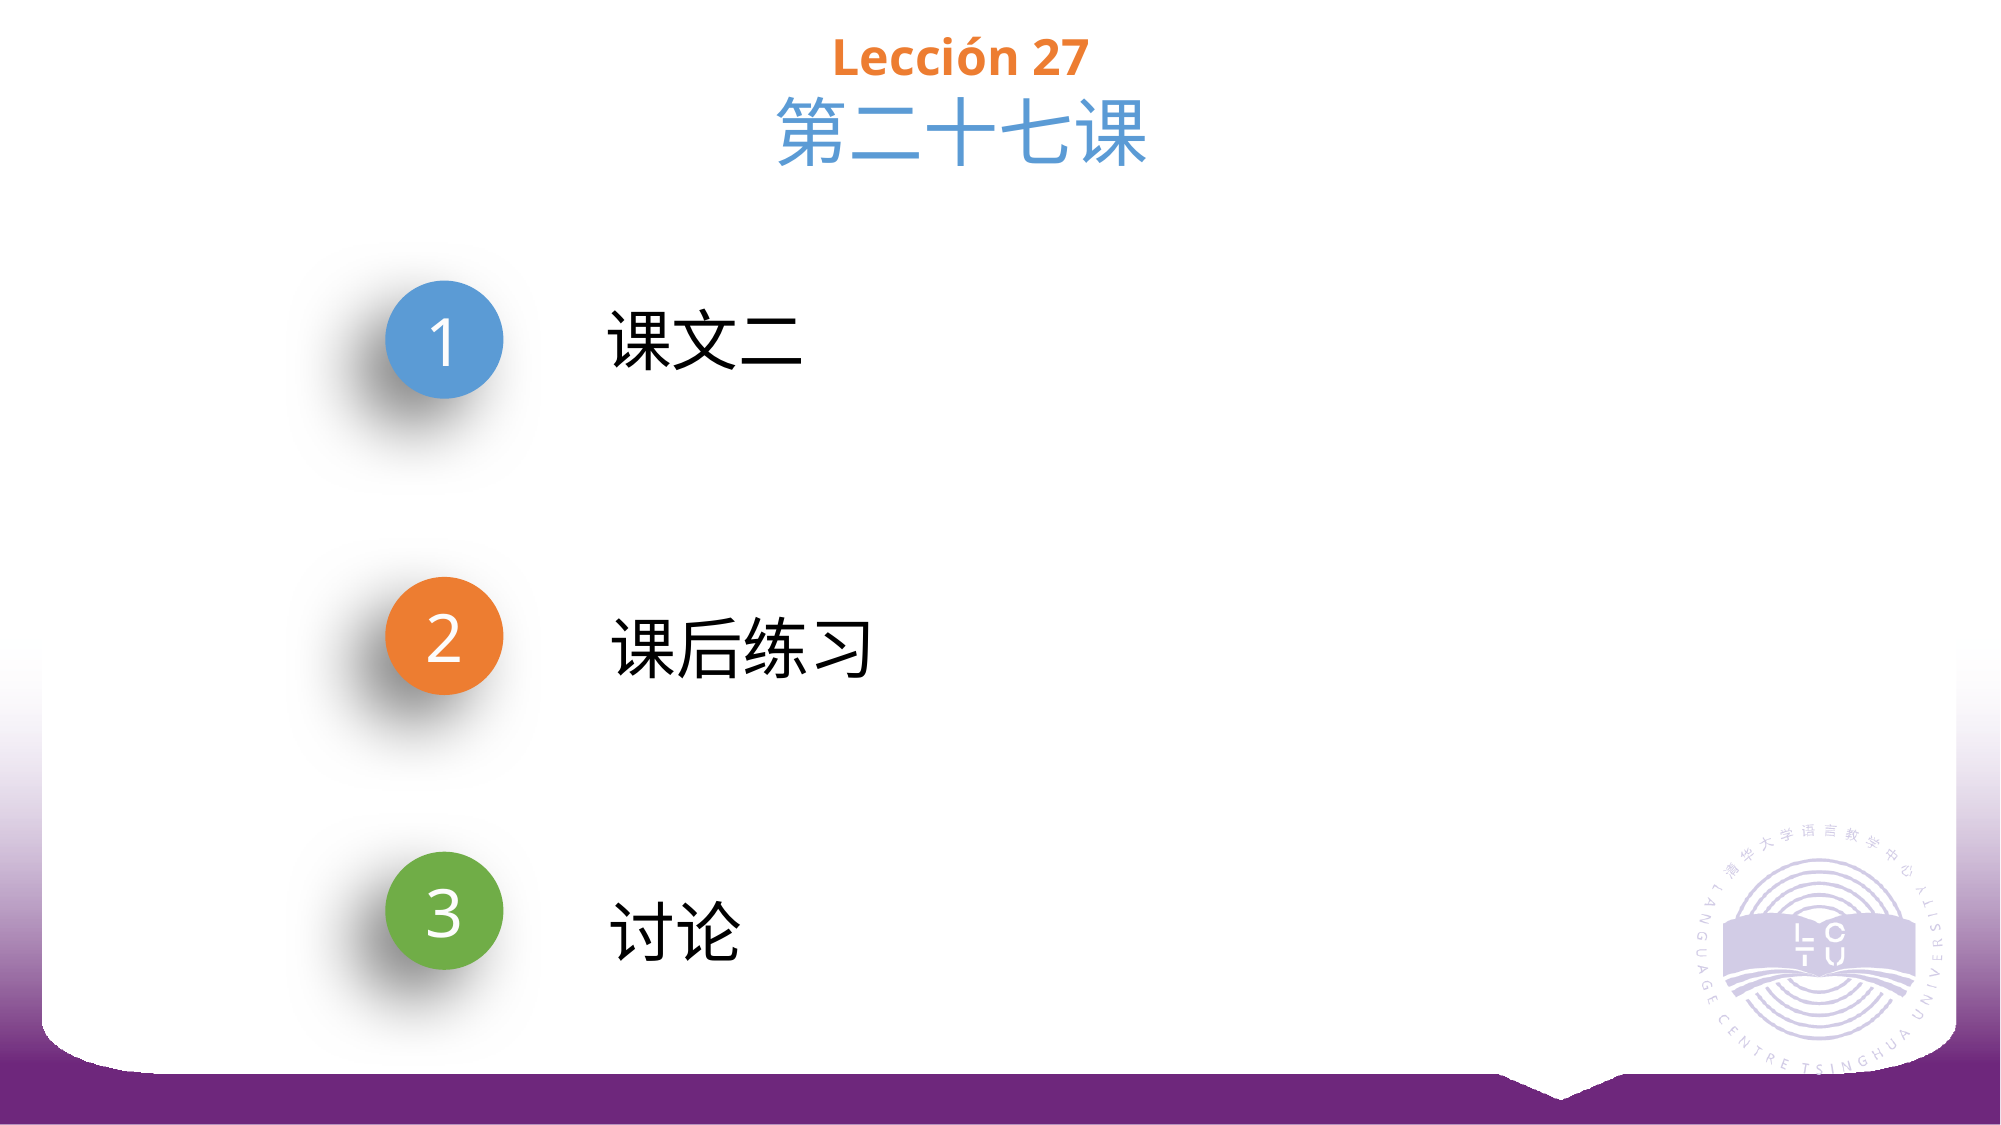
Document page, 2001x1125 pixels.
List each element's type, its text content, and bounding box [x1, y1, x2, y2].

text_box 课后练习 [594, 599, 892, 694]
text_box 3 [384, 850, 505, 971]
picture [0, 0, 2001, 1125]
text_box 2 [384, 575, 505, 697]
text_box 1 [384, 279, 505, 400]
text_box 课文二 [590, 291, 1382, 387]
text_box 讨论 [594, 883, 758, 978]
text_box Lección 27 第二十七课 [231, 18, 1691, 184]
